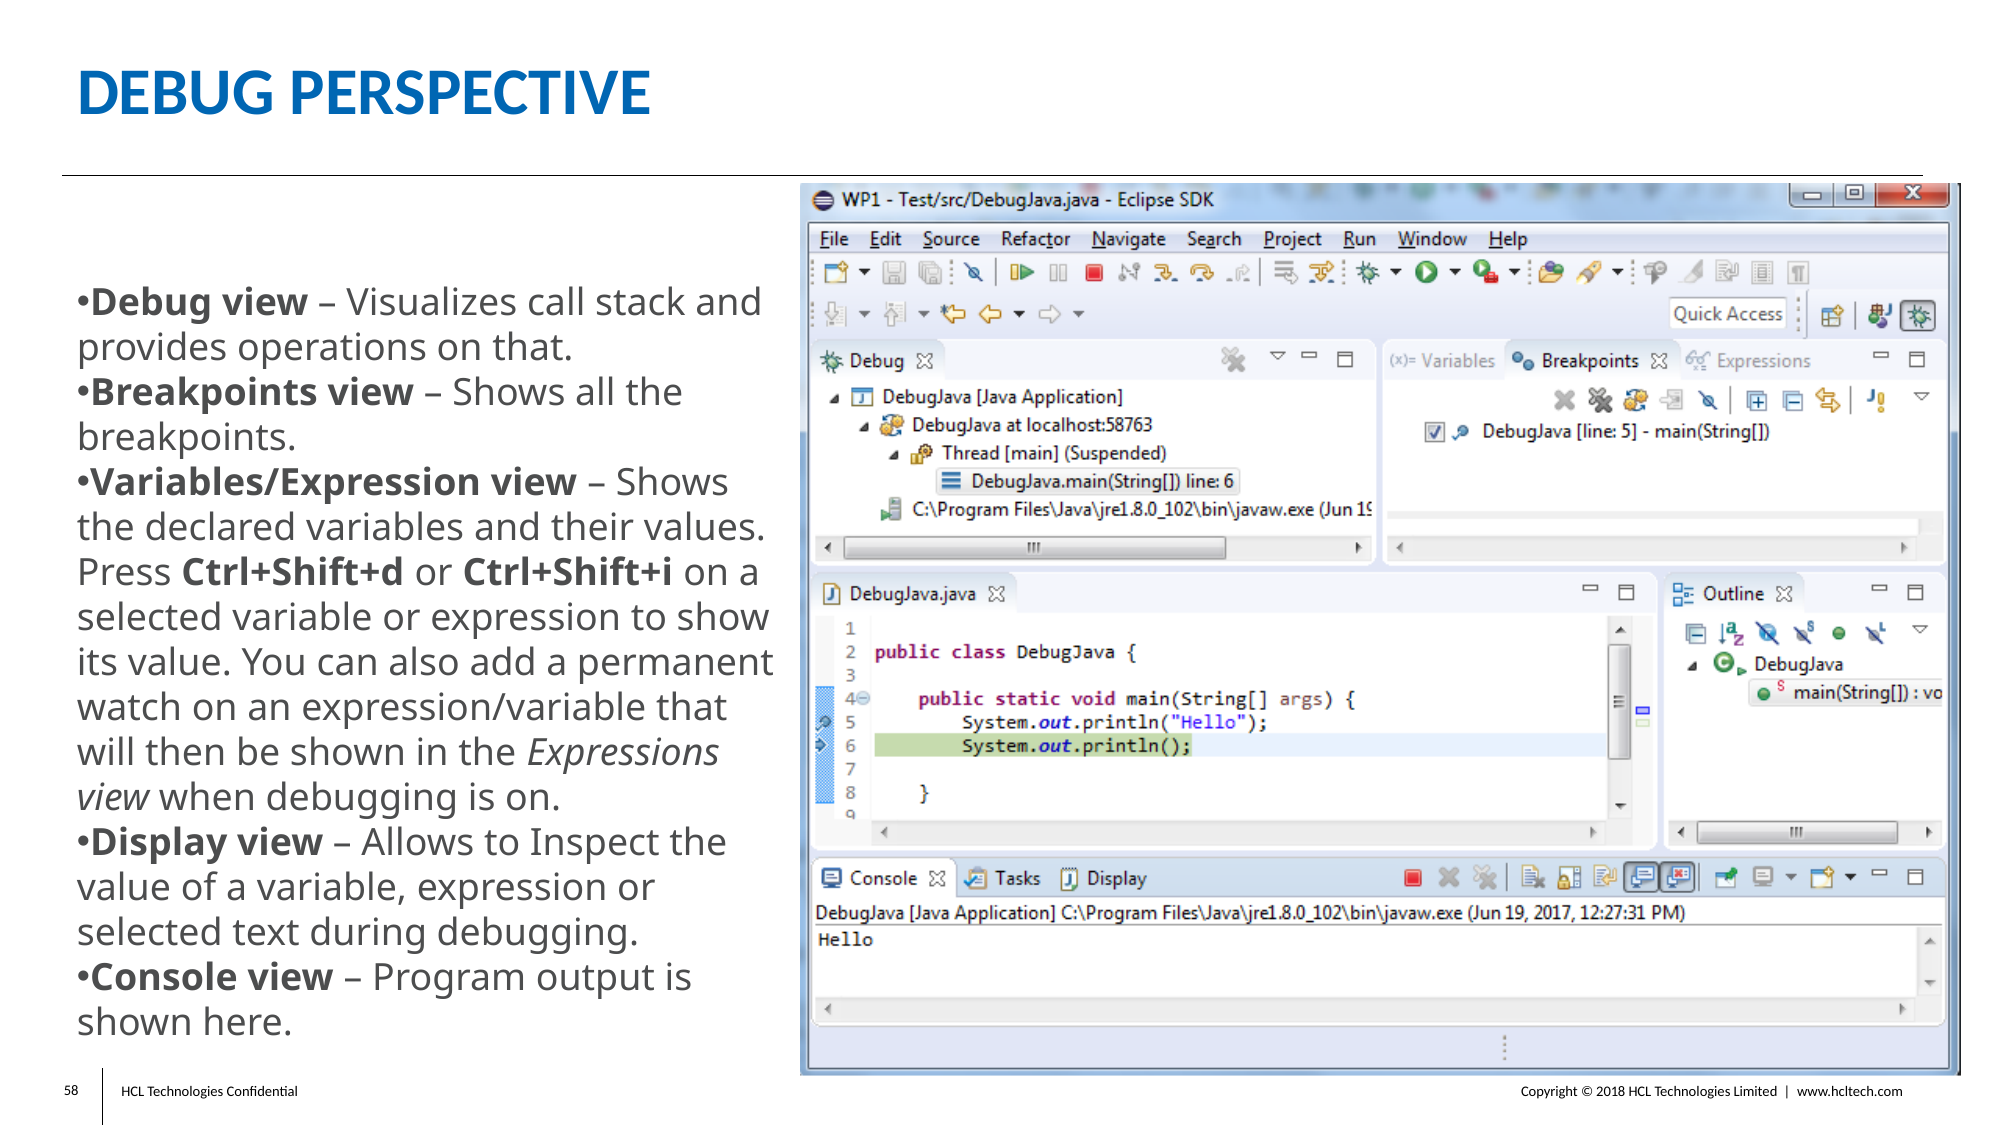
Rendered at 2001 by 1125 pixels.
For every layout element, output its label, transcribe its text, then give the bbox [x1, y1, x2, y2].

title Debug Perspective [62, 42, 1781, 144]
picture [799, 183, 1961, 1080]
text_box Debug view – Visualizes call stack and provides operations on that. Breakpoints view – Shows all the breakpoints. Variables/Expression view – Shows the declared variables and their values. Press Ctrl+Shift+d or Ctrl+Shift+i on a selected variable or expression to show its value. You can also add a permanent watch on an expression/variable that will then be shown in the Expressions view when debugging is on. Display view – Allows to Inspect the value of a variable, expression or selected text during debugging. Console view – Program output is shown here. [62, 270, 799, 1050]
